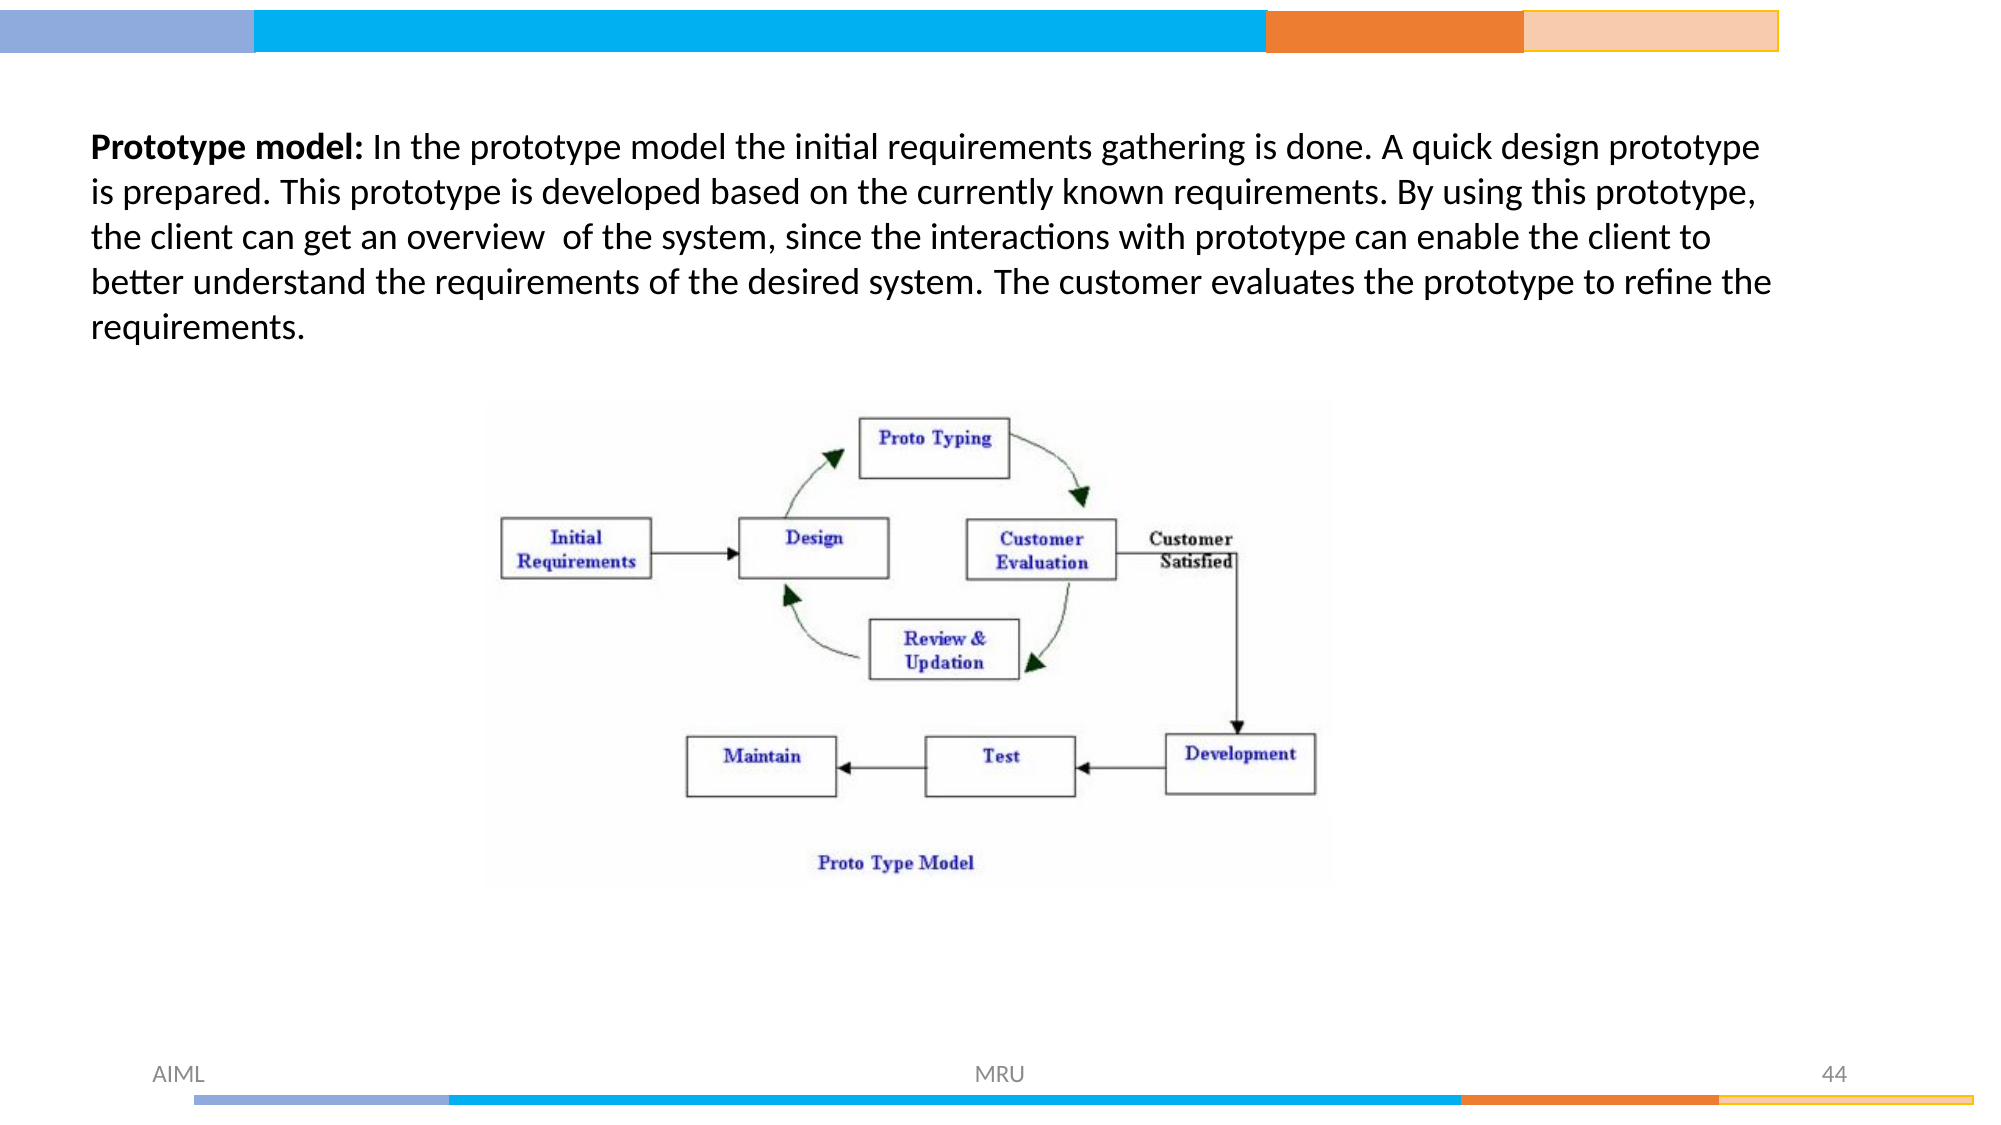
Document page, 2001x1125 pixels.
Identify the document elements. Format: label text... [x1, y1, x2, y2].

slide_number 44 [1412, 1042, 1863, 1103]
text_box Prototype model: In the prototype model the initial requirements gathering is done. A quick design prototype is prepared. This prototype is developed based on the currently known requirements. By using this prototype, the client can get an overview of the system, since the interactions with prototype can enable the client to better understand the requirements of the desired system. The customer evaluates the prototype to refine the requirements. [76, 114, 1806, 355]
slide_number AIML [137, 1042, 588, 1103]
picture [482, 398, 1347, 901]
footer MRU [662, 1042, 1338, 1103]
